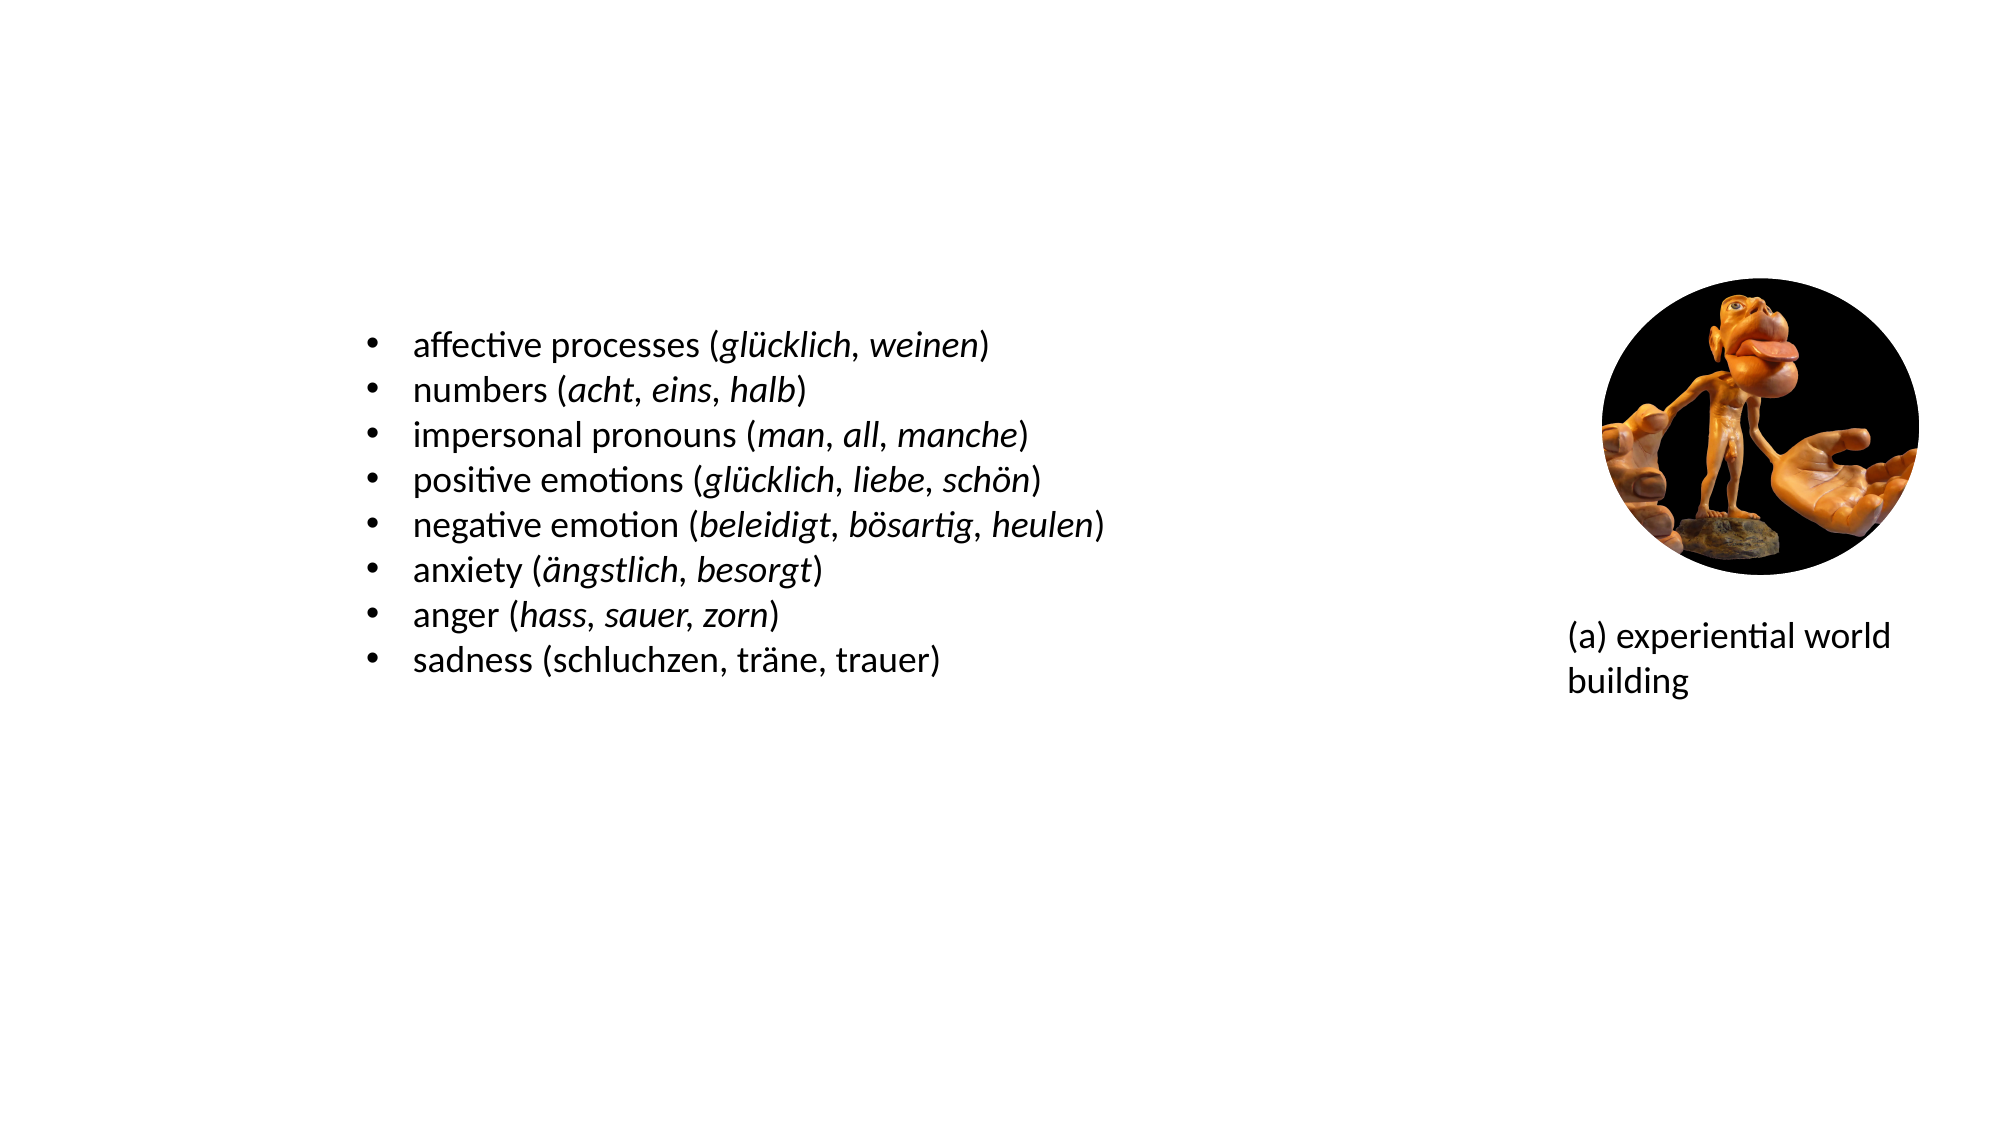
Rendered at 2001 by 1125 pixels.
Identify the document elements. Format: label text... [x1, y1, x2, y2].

text_box (a) experiential world building [1552, 603, 2000, 709]
text_box affective processes (glücklich, weinen) numbers (acht, eins, halb) impersonal pronouns (man, all, manche) positive emotions (glücklich, liebe, schön) negative emotion (beleidigt, bösartig, heulen) anxiety (ängstlich, besorgt) anger (hass, sauer, zorn) sadness (schluchzen, träne, trauer) [351, 312, 1335, 688]
text_box [1599, 276, 1922, 578]
